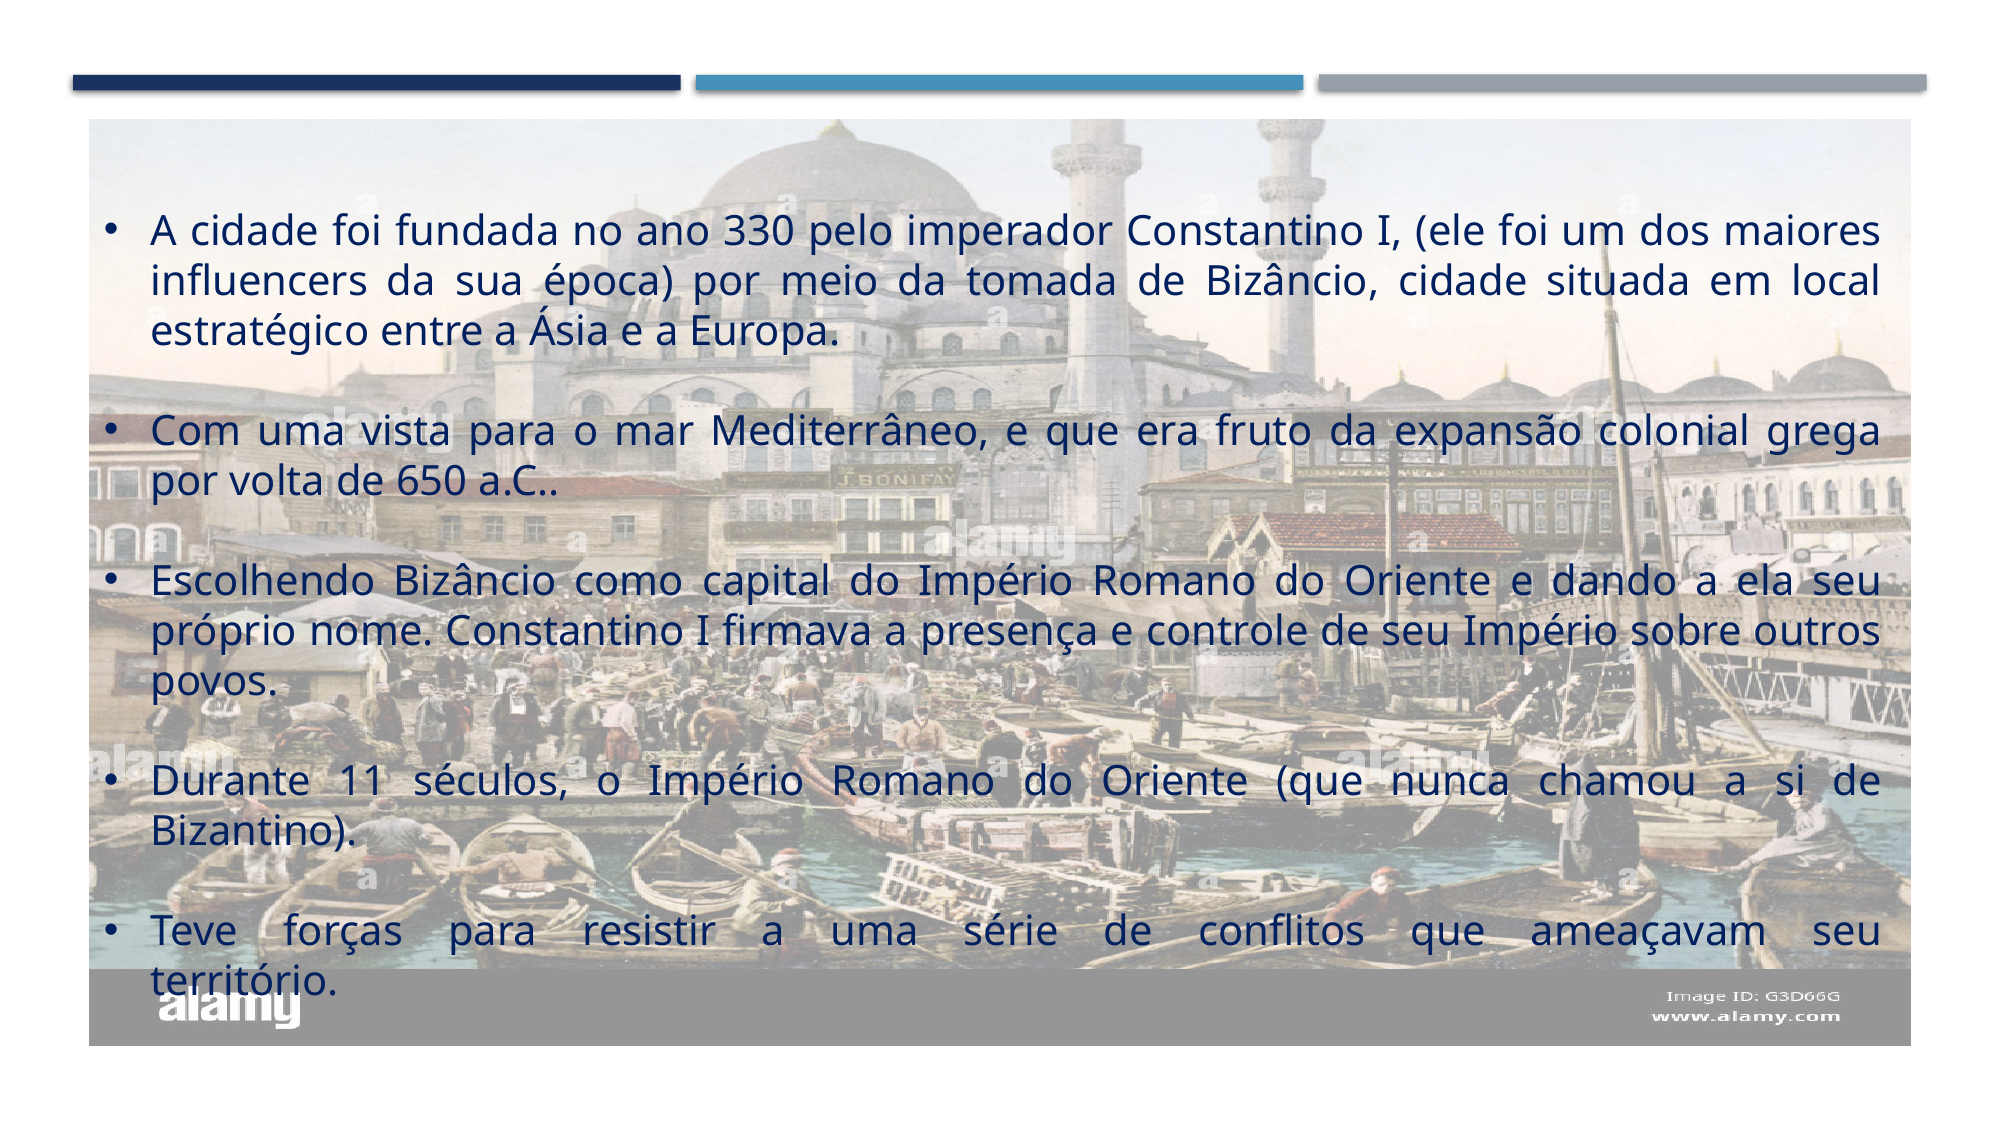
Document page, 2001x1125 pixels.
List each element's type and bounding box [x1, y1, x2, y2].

picture [88, 118, 1912, 1046]
